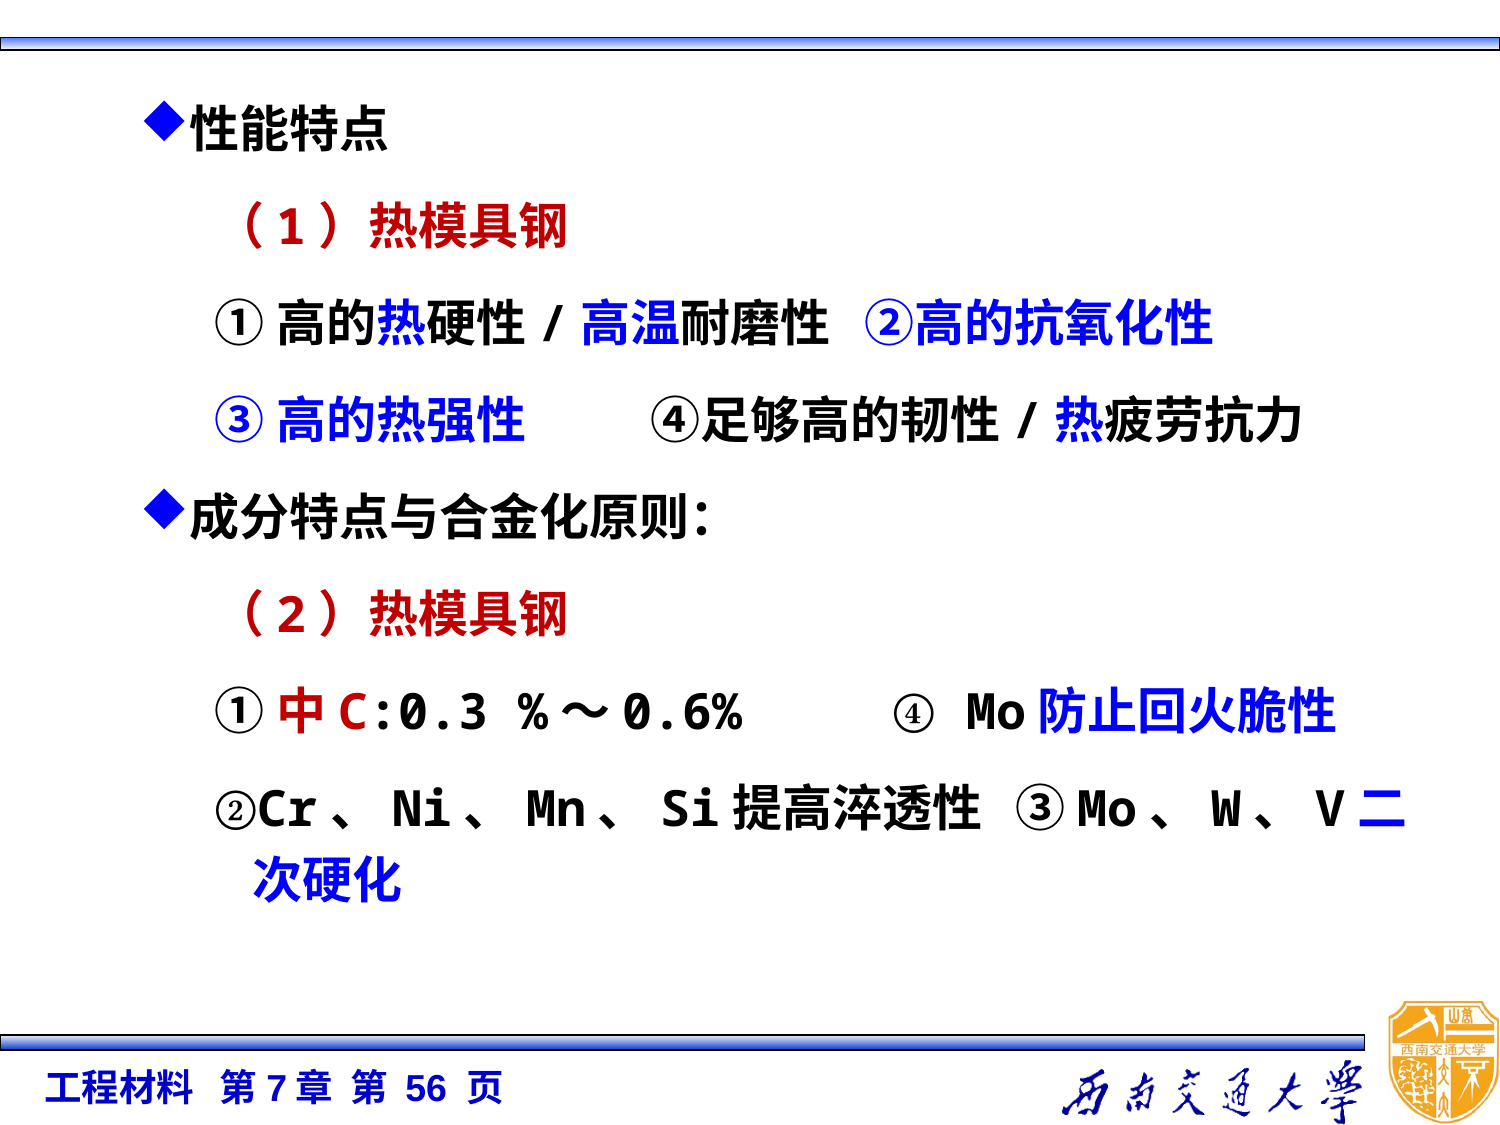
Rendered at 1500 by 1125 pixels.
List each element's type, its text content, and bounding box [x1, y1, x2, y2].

picture [1062, 1059, 1363, 1125]
list 性能特点 （1）热模具钢 ①高的热硬性/高温耐磨性 ②高的抗氧化性 ③高的热强性 ④足够高的韧性/热疲劳抗力 成分特点与合金化原则： （2）热模具钢 ①中C:0.3 %～0.6% ④ Mo防止回火脆性 ②Cr、Ni、Mn、Si提高淬透性 ③Mo、W、V二次硬化 [49, 77, 1451, 918]
picture [1387, 999, 1500, 1125]
